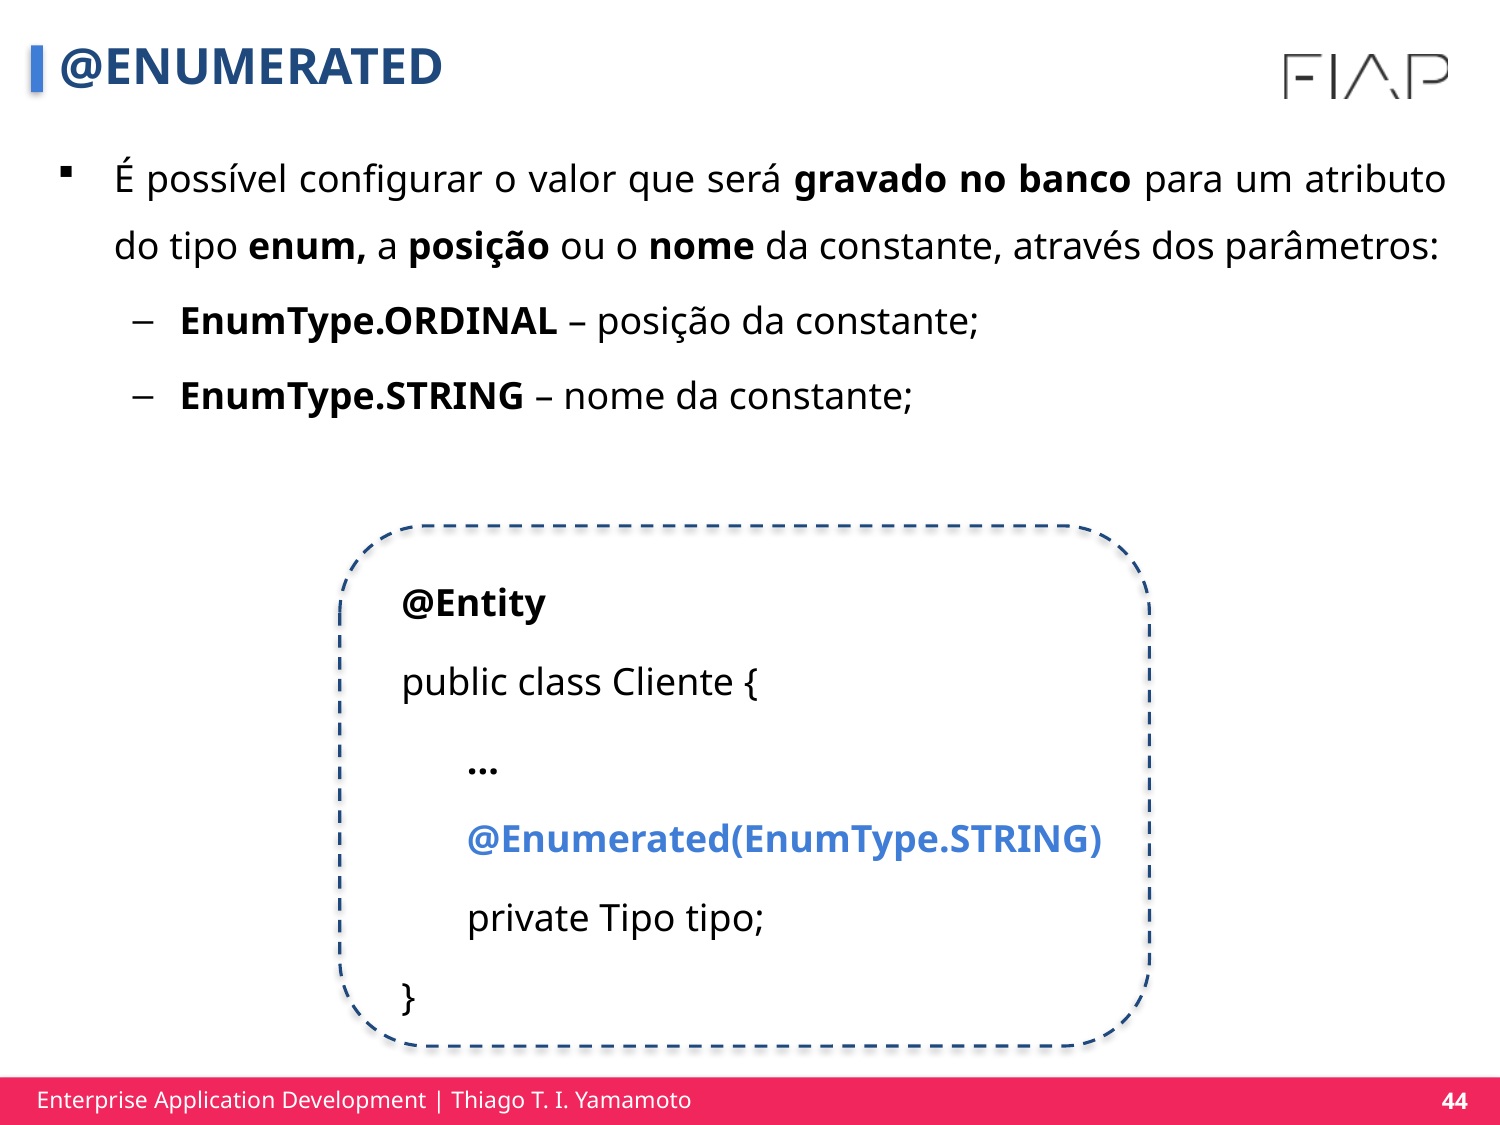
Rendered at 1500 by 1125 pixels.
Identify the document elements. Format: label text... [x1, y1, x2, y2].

text_box @Entity public class Cliente { ... @Enumerated(EnumType.STRING) private Tipo tipo; } [1126, 549, 1500, 991]
list É possível configurar o valor que será gravado no banco para um atributo do tipo enum, a posição ou o nome da constante, através dos parâmetros: EnumType.ORDINAL – posição da constante; EnumType.STRING – nome da constante; [42, 124, 1462, 773]
title @ENUMERATED [44, 36, 1245, 102]
text_box [339, 525, 1151, 1047]
